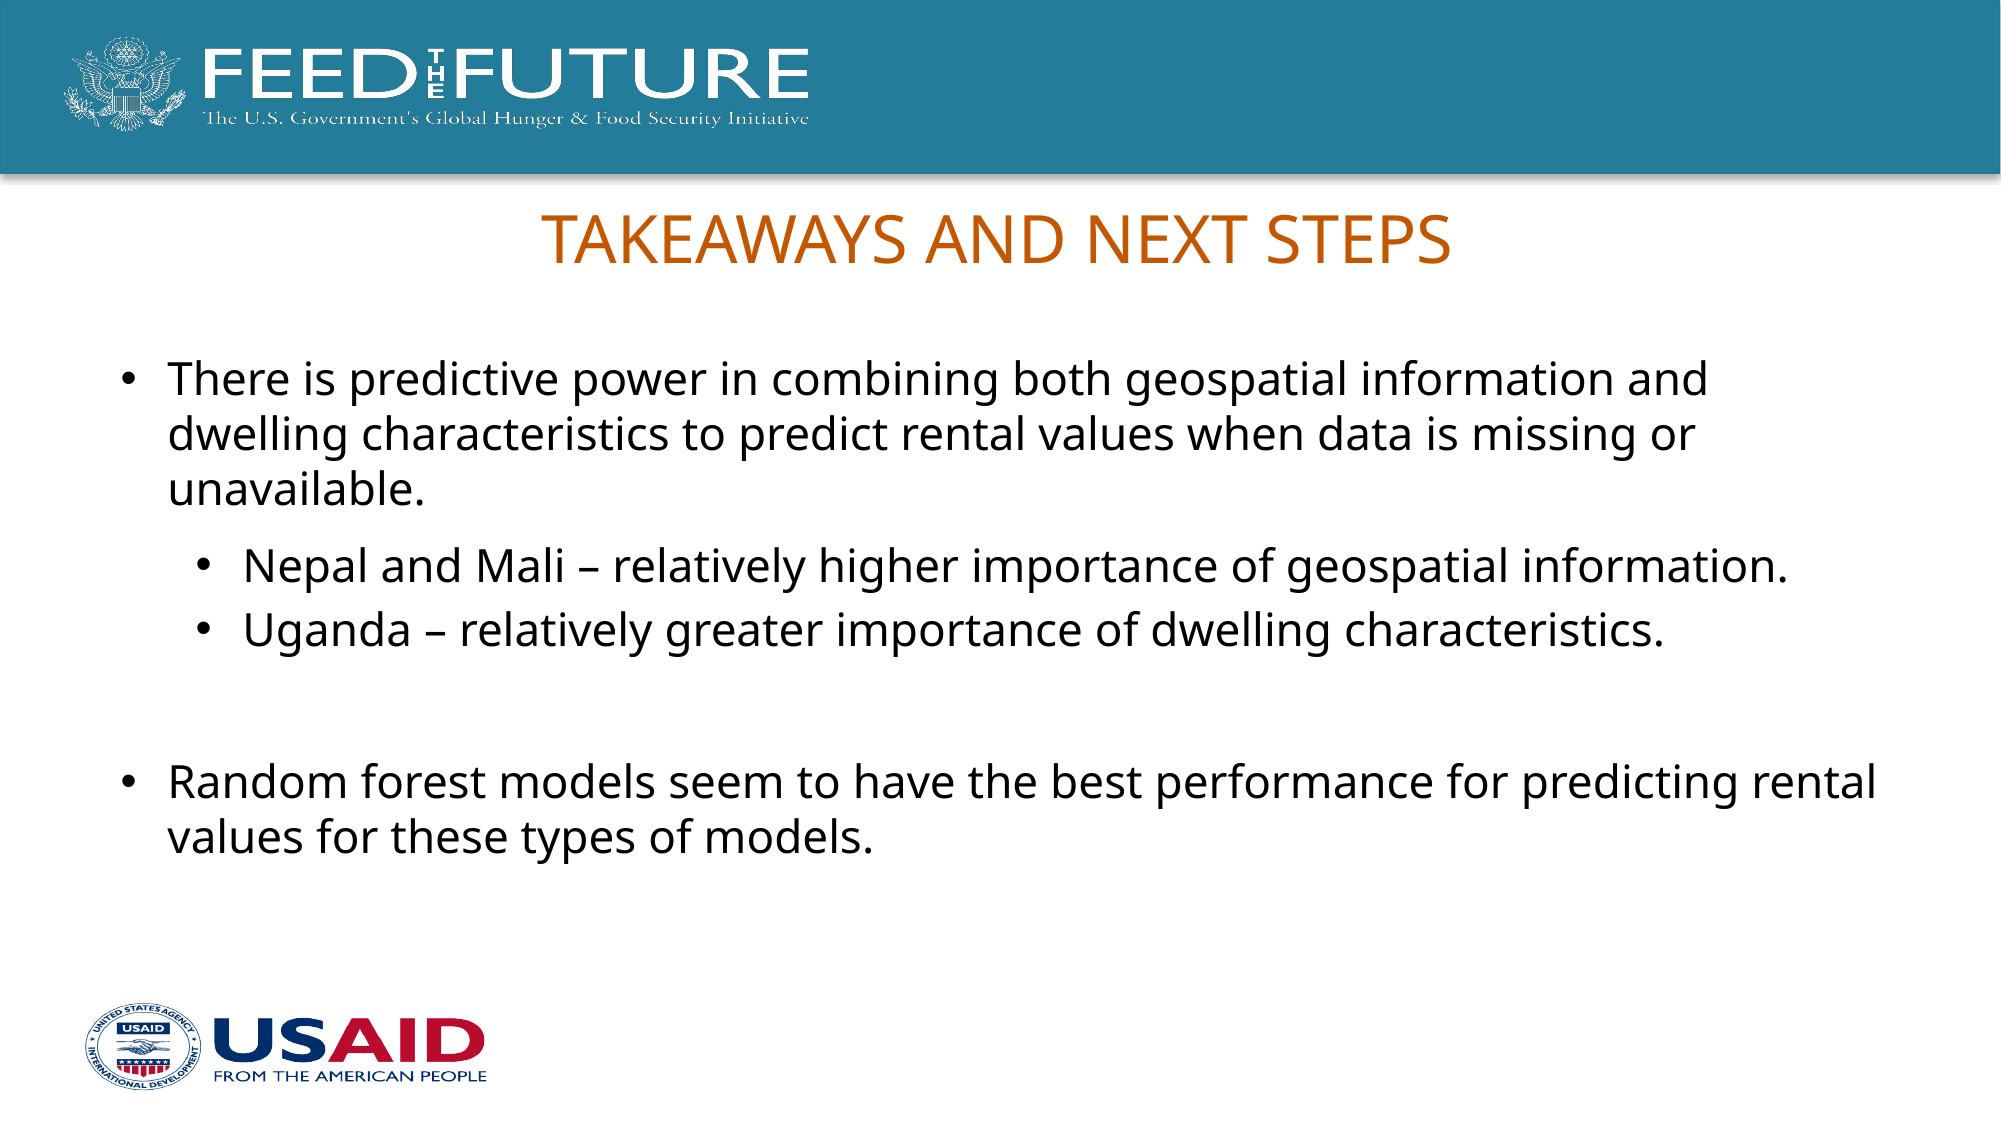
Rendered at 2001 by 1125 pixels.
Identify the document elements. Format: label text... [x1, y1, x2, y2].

list There is predictive power in combining both geospatial information and dwelling characteristics to predict rental values when data is missing or unavailable. Nepal and Mali – relatively higher importance of geospatial information. Uganda – relatively greater importance of dwelling characteristics. Random forest models seem to have the best performance for predicting rental values for these types of models. [105, 342, 1906, 966]
title Takeaways and Next Steps [97, 189, 1898, 288]
picture [25, 974, 541, 1125]
